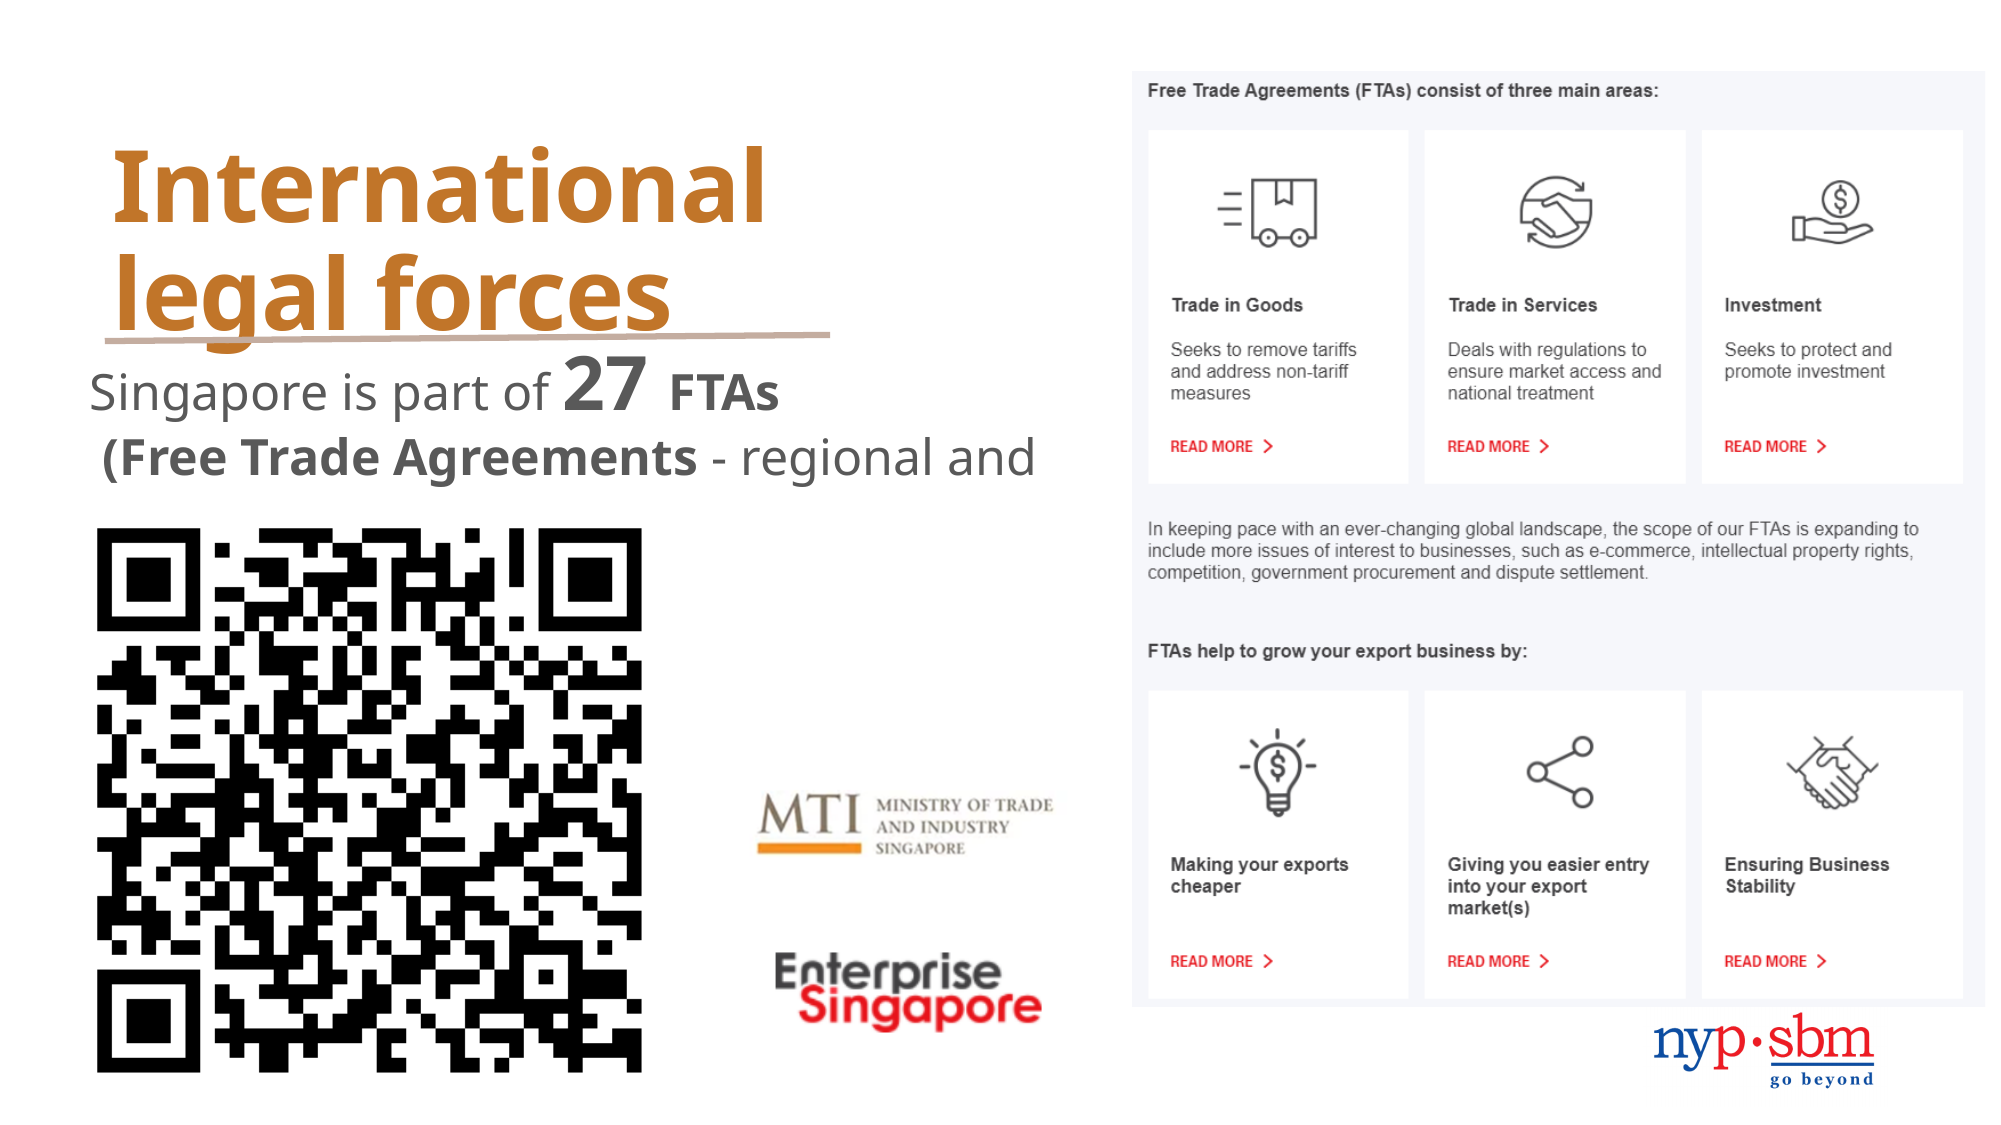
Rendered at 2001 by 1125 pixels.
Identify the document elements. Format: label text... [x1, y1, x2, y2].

picture [709, 922, 1093, 1060]
text_box International legal forces [97, 120, 831, 327]
picture [716, 762, 1091, 889]
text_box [104, 334, 831, 342]
picture [62, 494, 676, 1107]
picture [1131, 71, 1986, 1107]
text_box Singapore is part of 27 FTAs (Free Trade Agreements - regional and bilateral) As of 8 April 2022 [0, 327, 1131, 593]
